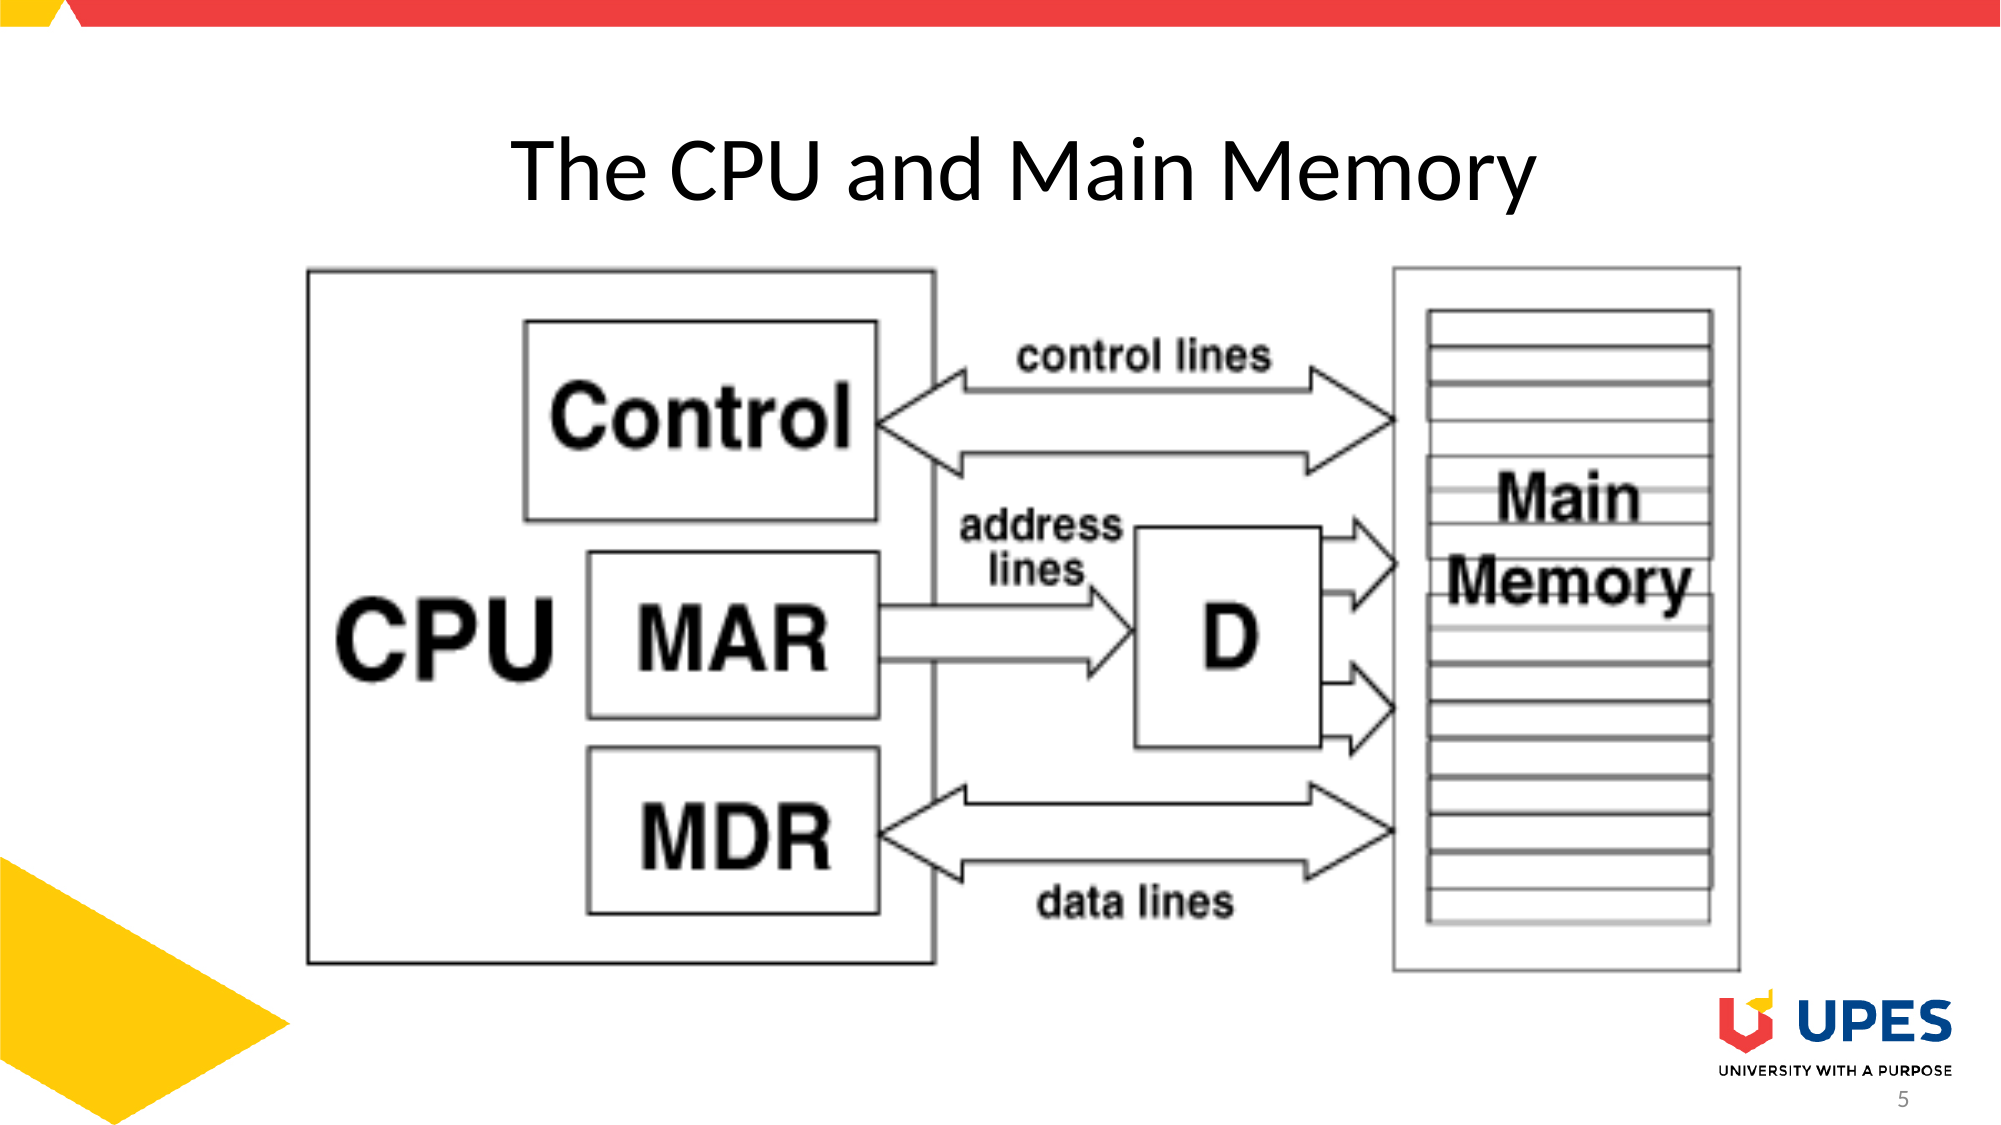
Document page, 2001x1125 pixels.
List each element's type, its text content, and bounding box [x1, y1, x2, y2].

title The CPU and Main Memory [125, 70, 1925, 258]
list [281, 257, 1769, 999]
picture [0, 0, 2001, 1125]
